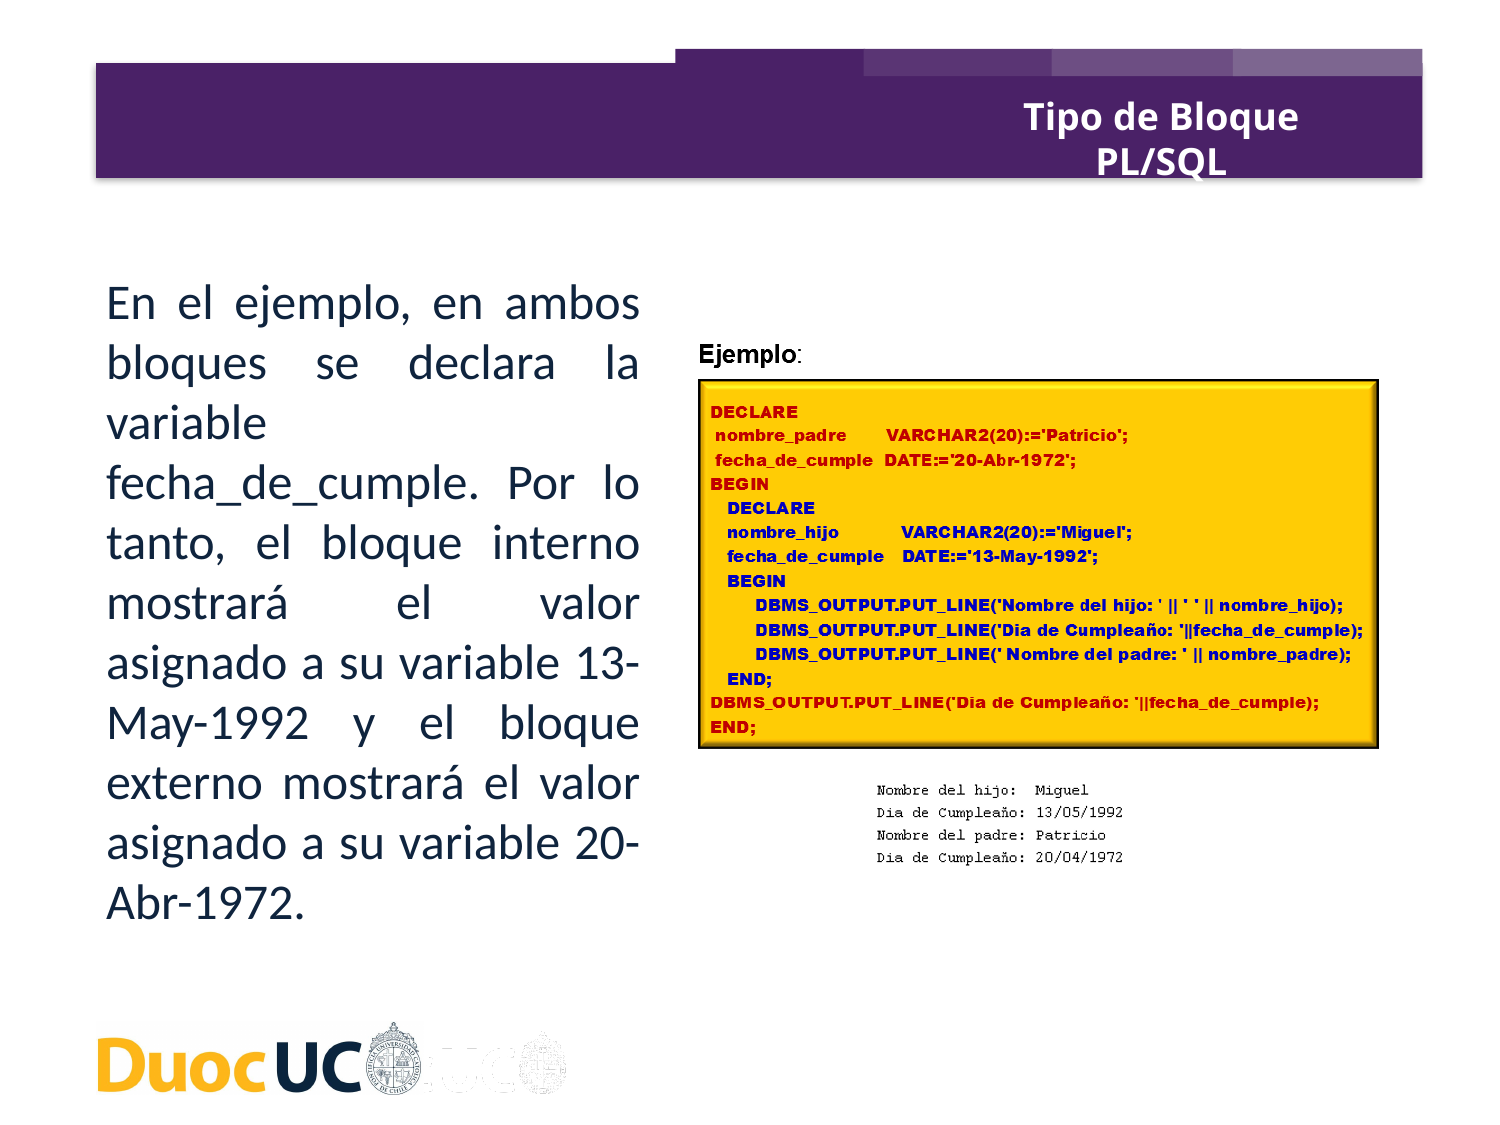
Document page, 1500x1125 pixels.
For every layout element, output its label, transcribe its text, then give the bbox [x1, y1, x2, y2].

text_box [688, 333, 1397, 880]
text_box Tipo de Bloque PL/SQL [942, 85, 1381, 191]
list En el ejemplo, en ambos bloques se declara la variable fecha_de_cumple. Por lo tanto, el bloque interno mostrará el valor asignado a su variable 13-May-1992 y el bloque externo mostrará el valor asignado a su variable 20-Abr-1972. [91, 262, 656, 952]
picture [96, 1021, 566, 1095]
